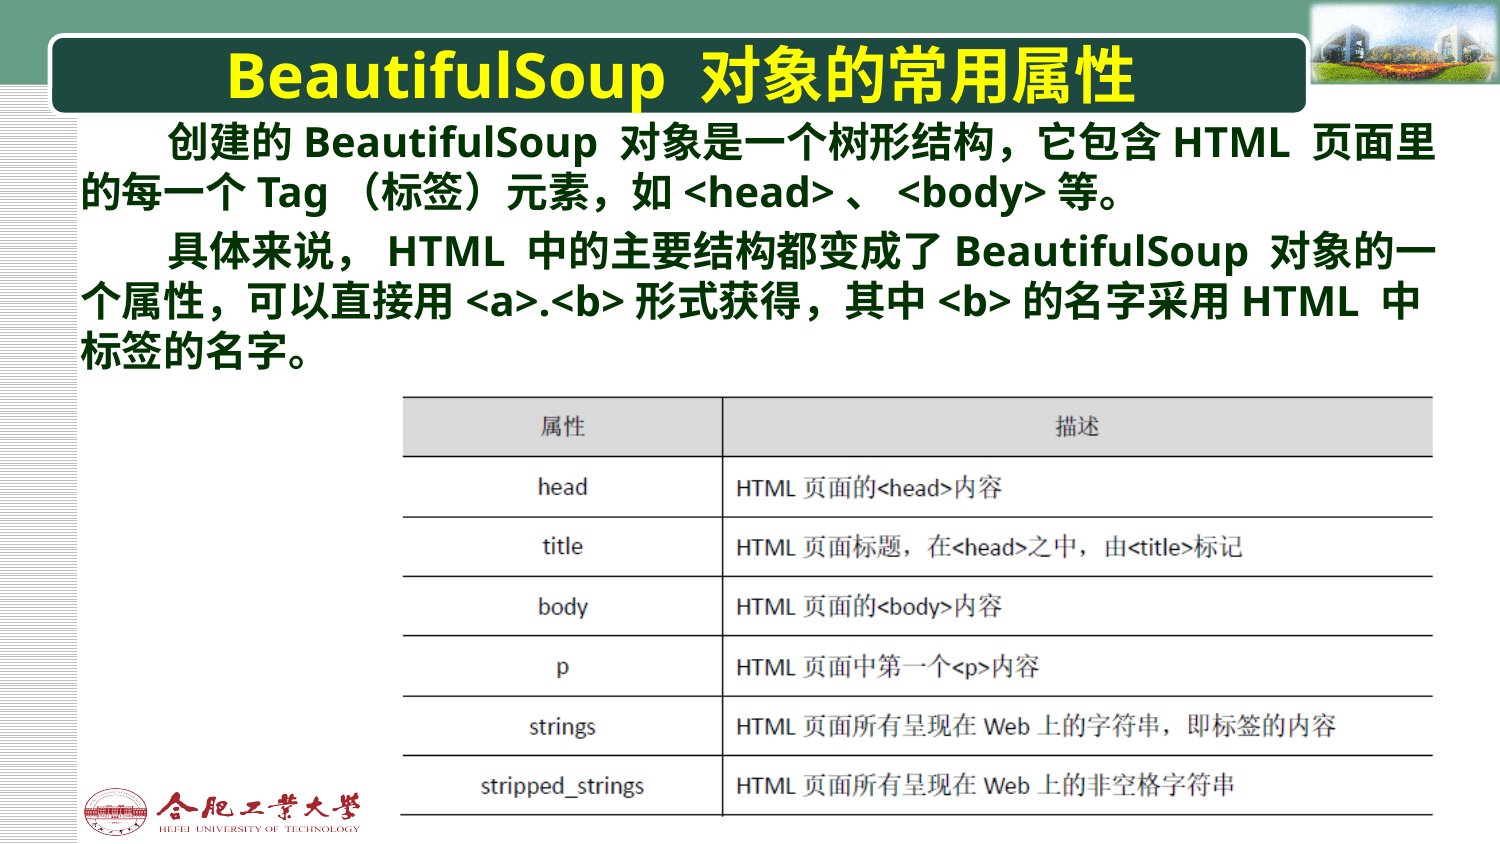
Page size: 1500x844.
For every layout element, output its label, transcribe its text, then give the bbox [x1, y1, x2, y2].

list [395, 386, 1437, 825]
title BeautifulSoup 对象的常用属性 [75, 39, 1288, 108]
picture [78, 785, 372, 841]
picture [1313, 6, 1495, 79]
text_box 创建的BeautifulSoup 对象是一个树形结构，它包含HTML 页面里的每一个Tag（标签）元素，如<head>、<body>等。 具体来说，HTML 中的主要结构都变成了BeautifulSoup 对象的一个属性，可以直接用<a>.<b>形式获得，其中<b>的名字采用HTML 中标签的名字。 [64, 108, 1461, 382]
